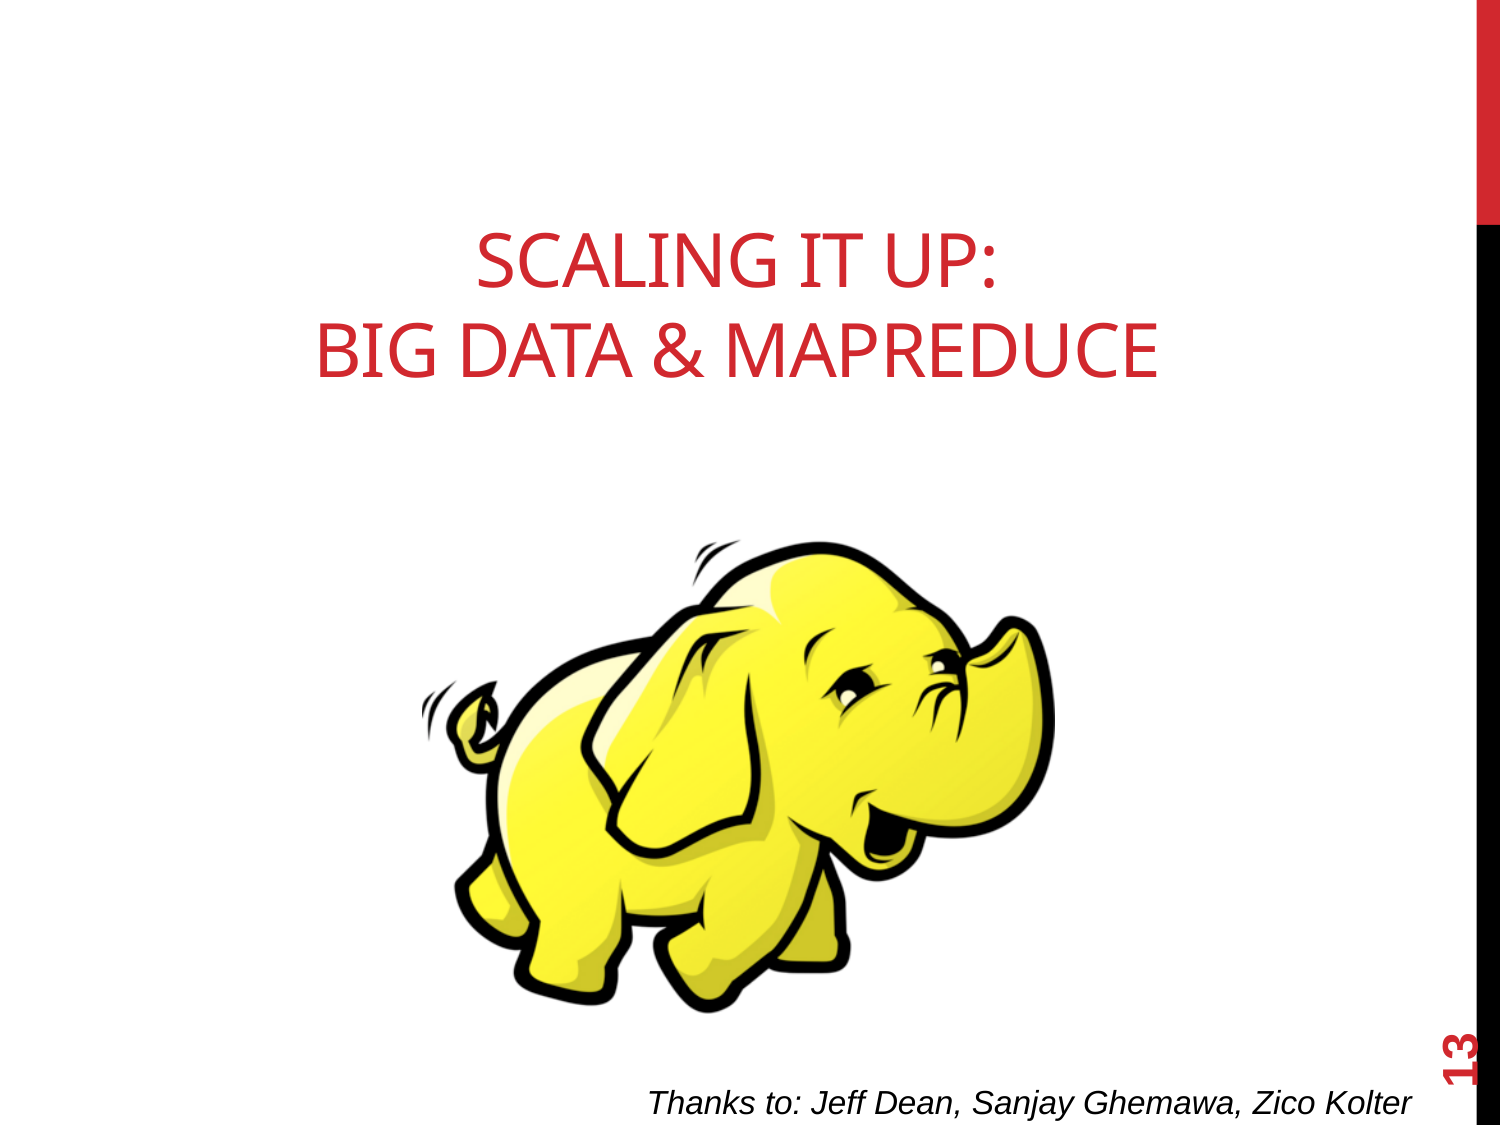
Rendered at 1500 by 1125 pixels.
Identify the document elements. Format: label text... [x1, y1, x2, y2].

title Scaling it Up: Big Data & MapReduce [0, 199, 1488, 401]
slide_number 13 [1427, 887, 1488, 1104]
text_box Thanks to: Jeff Dean, Sanjay Ghemawa, Zico Kolter [342, 1073, 1428, 1125]
picture [421, 435, 1055, 1075]
